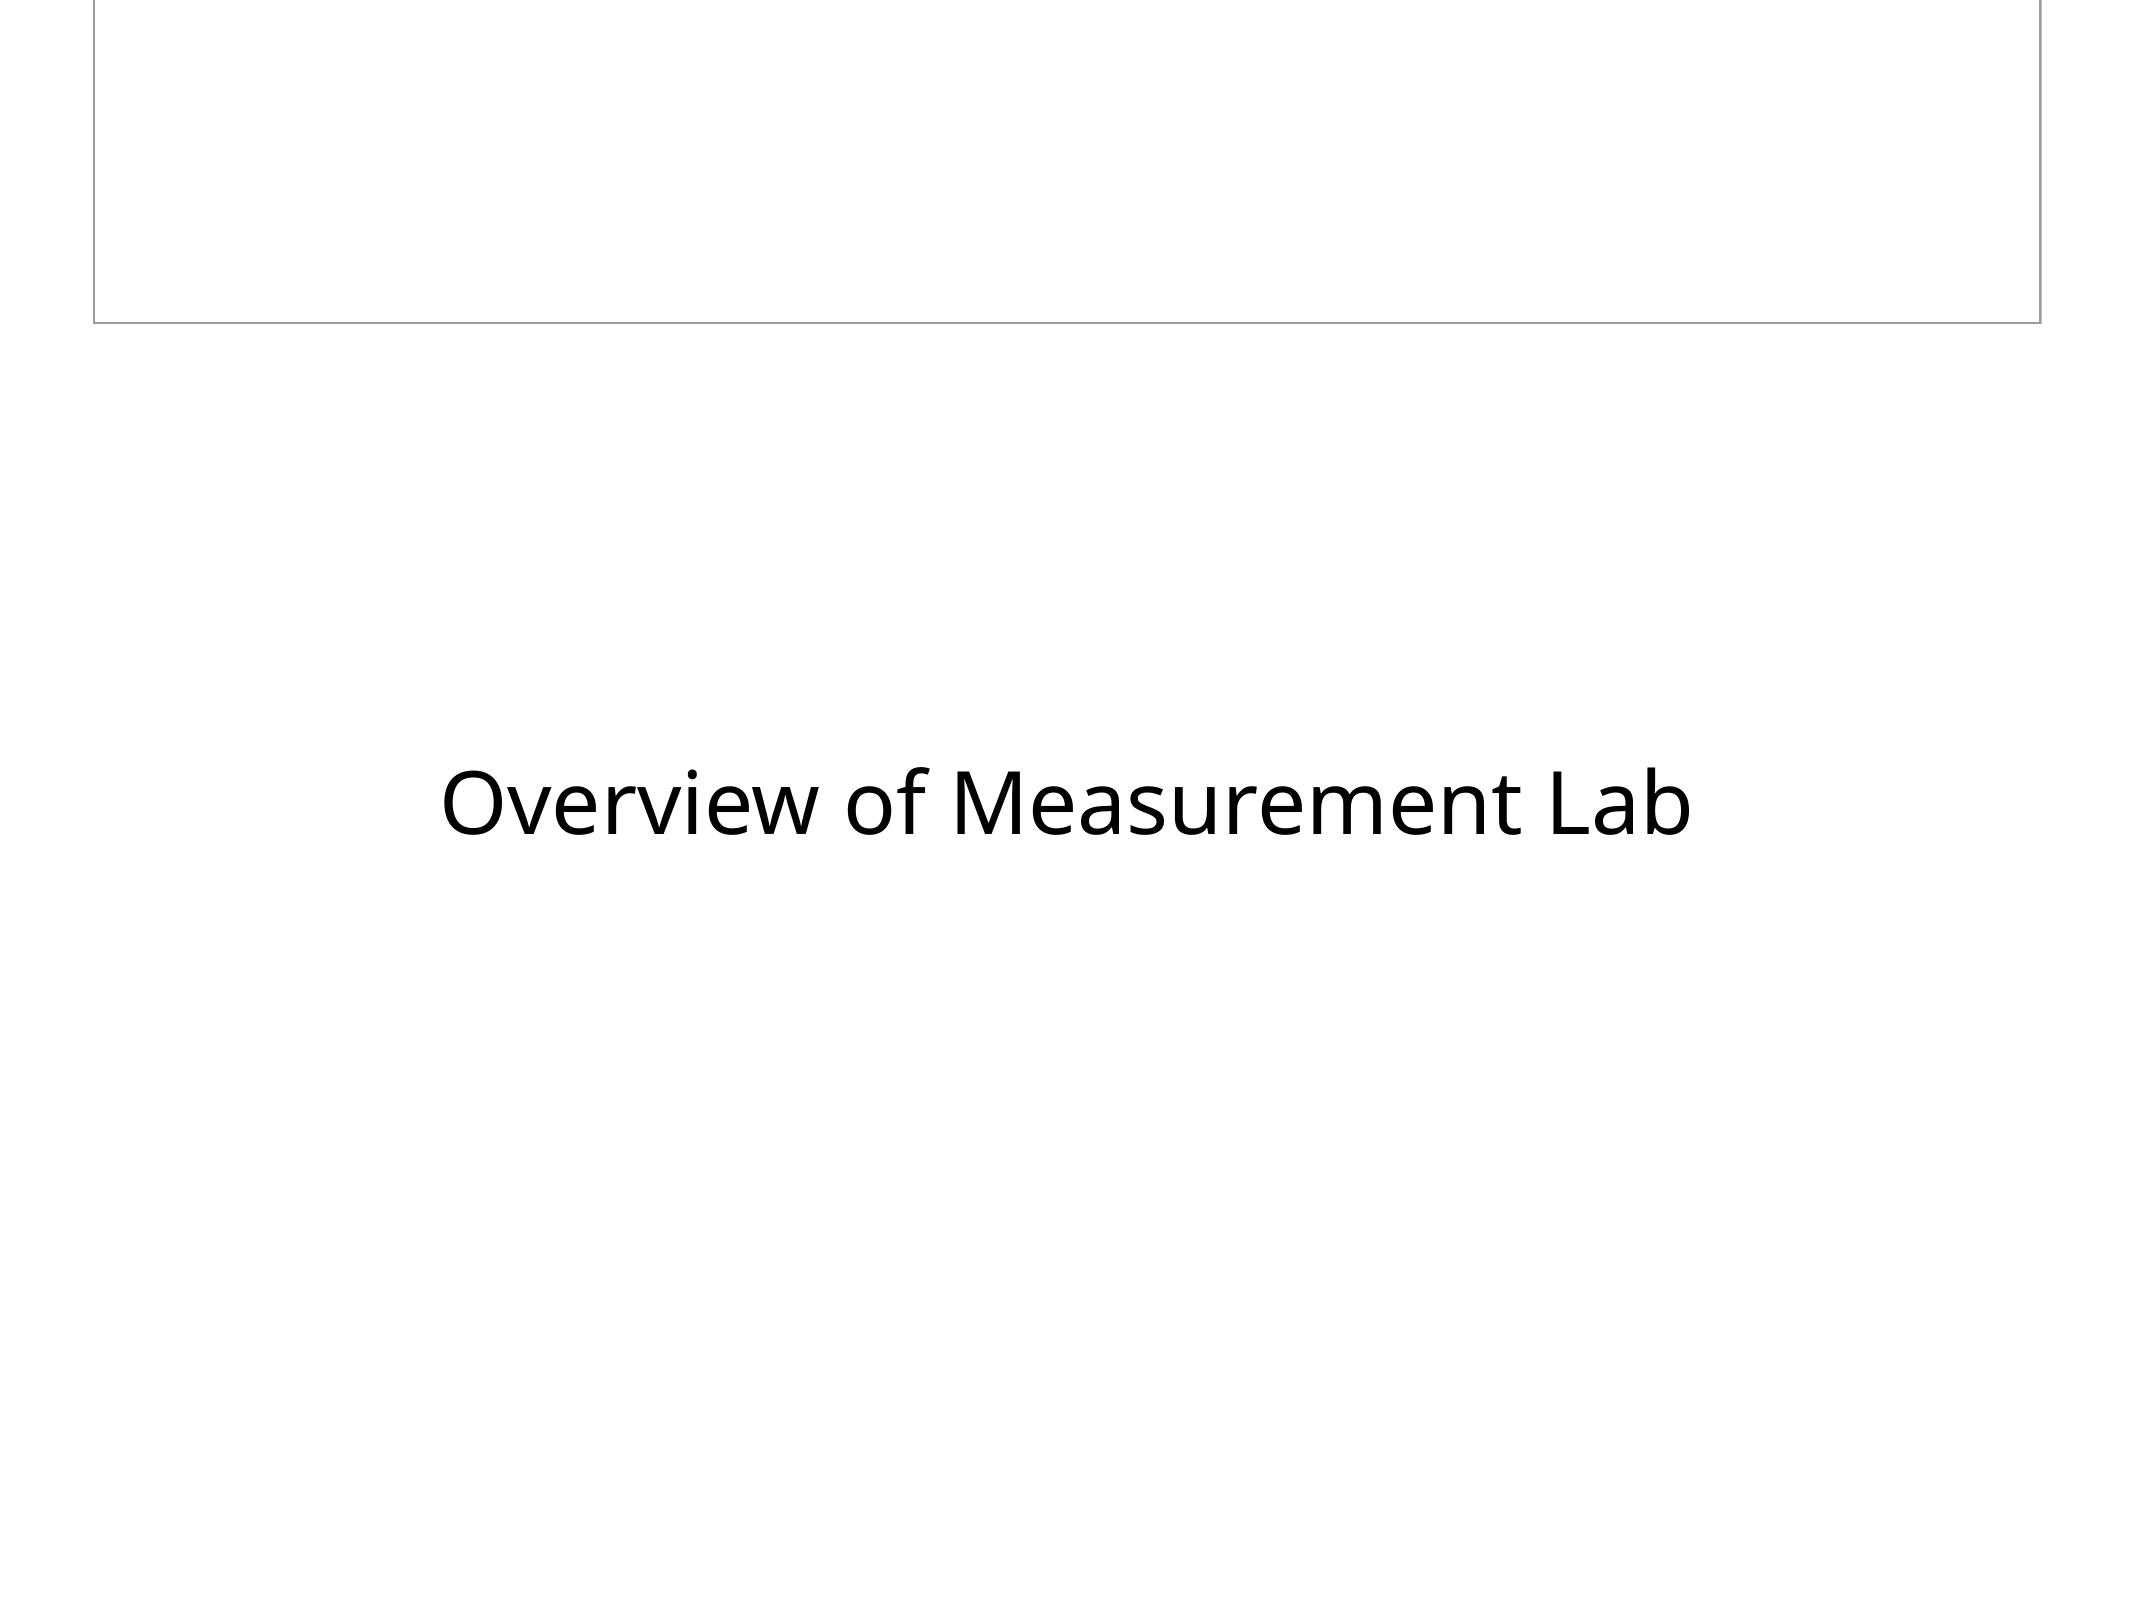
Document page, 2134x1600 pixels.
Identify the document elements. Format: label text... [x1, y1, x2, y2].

text_box Overview of Measurement Lab [93, 539, 2040, 1061]
